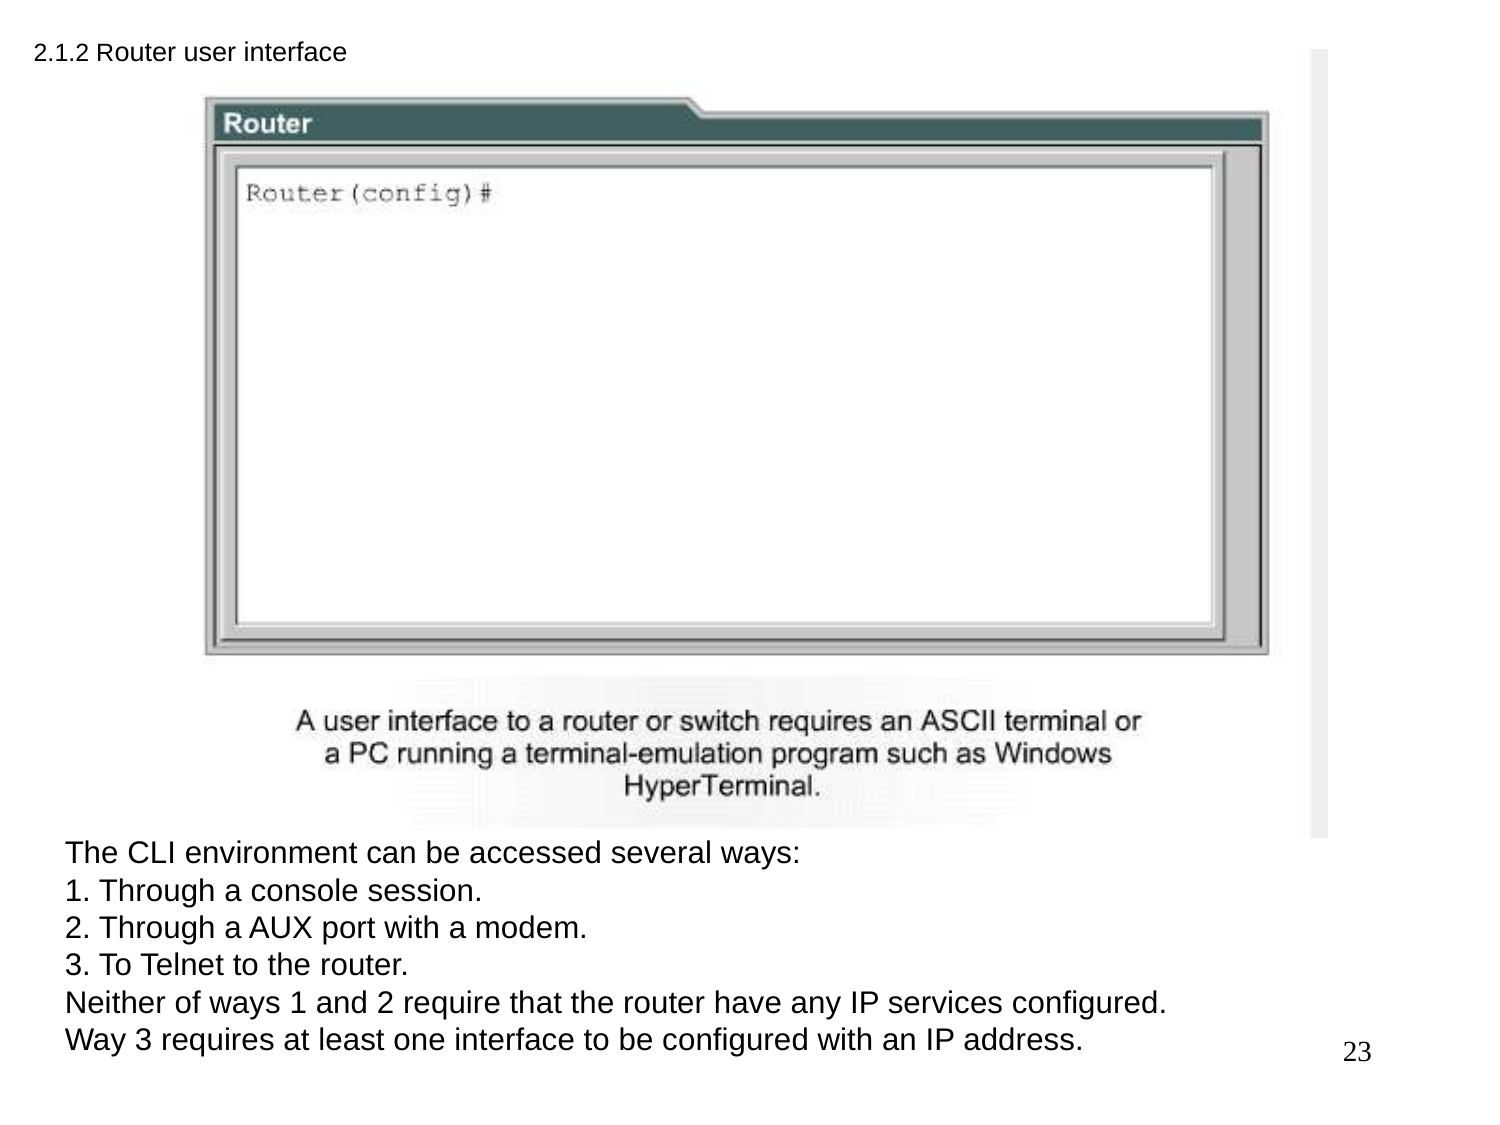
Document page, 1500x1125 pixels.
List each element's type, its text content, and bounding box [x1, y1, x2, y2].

text_box The CLI environment can be accessed several ways: 1. Through a console session. 2. Through a AUX port with a modem. 3. To Telnet to the router. Neither of ways 1 and 2 require that the router have any IP services configured. Way 3 requires at least one interface to be configured with an IP address. [49, 824, 1263, 1065]
picture [187, 49, 1328, 838]
text_box 2.1.2 Router user interface [18, 27, 362, 75]
slide_number 23 [1074, 1024, 1388, 1101]
